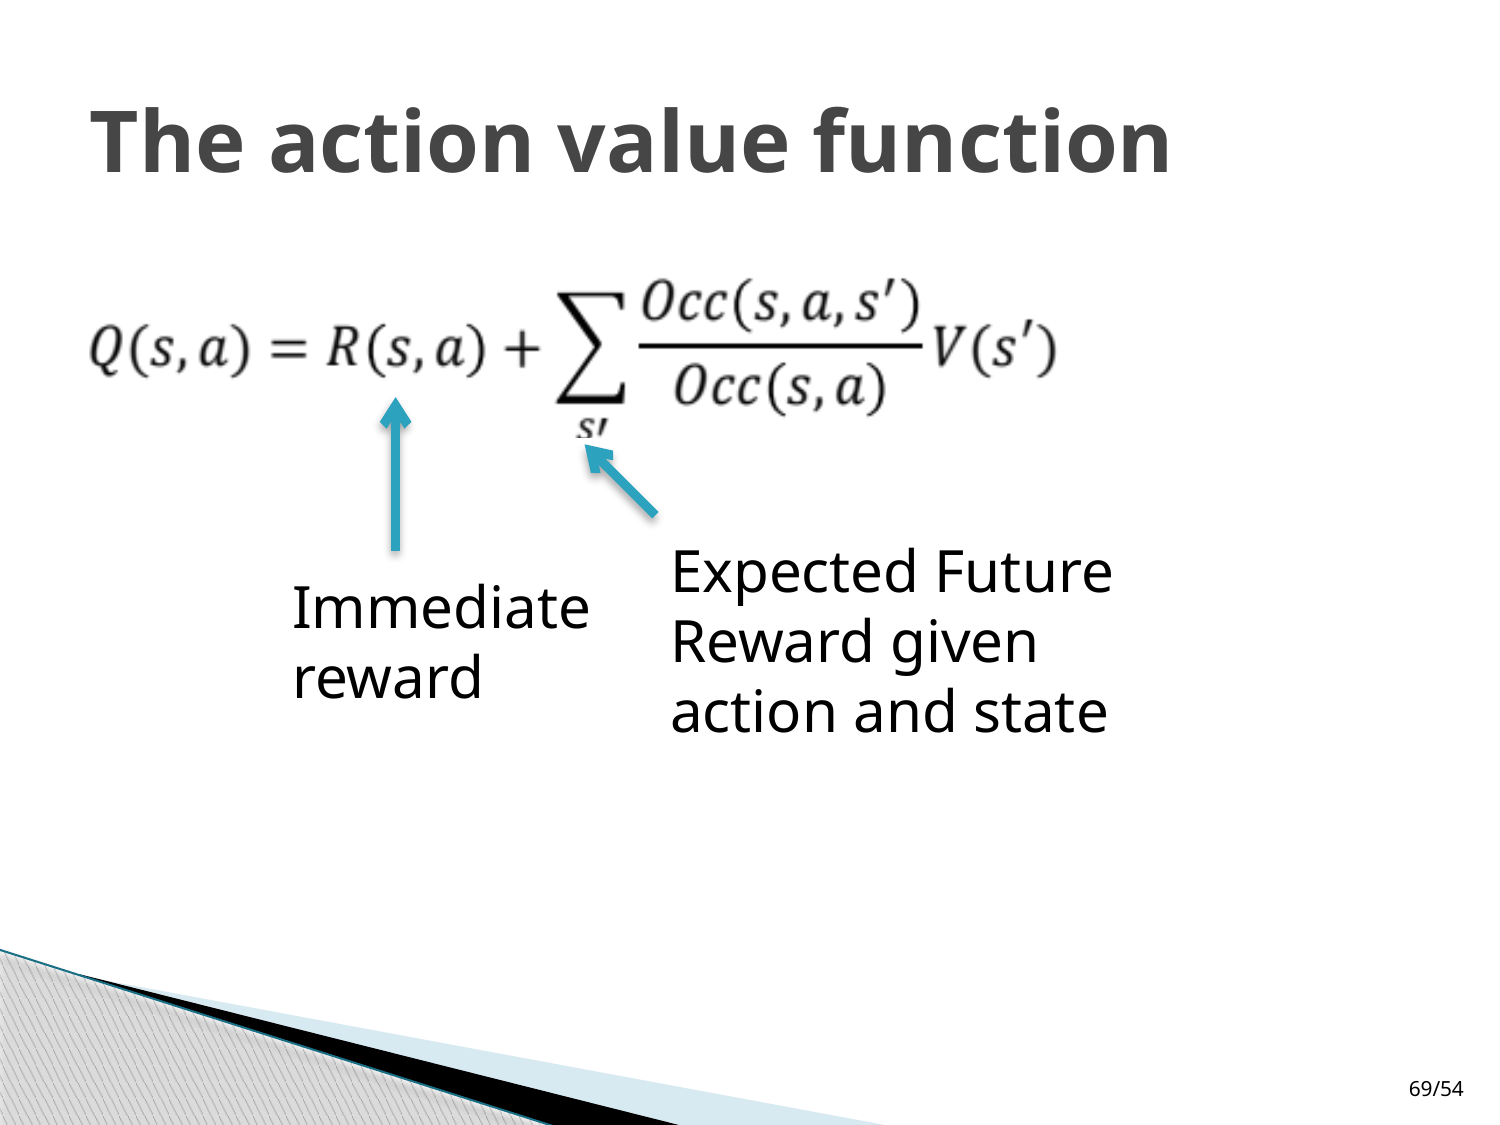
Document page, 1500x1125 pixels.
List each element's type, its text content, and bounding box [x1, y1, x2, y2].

text_box Immediate reward [277, 562, 621, 718]
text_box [584, 444, 656, 516]
text_box Expected Future Reward given action and state [655, 527, 1235, 752]
title The action value function [75, 45, 1425, 233]
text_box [88, 271, 1424, 438]
slide_number 69/54 [1376, 1051, 1479, 1112]
